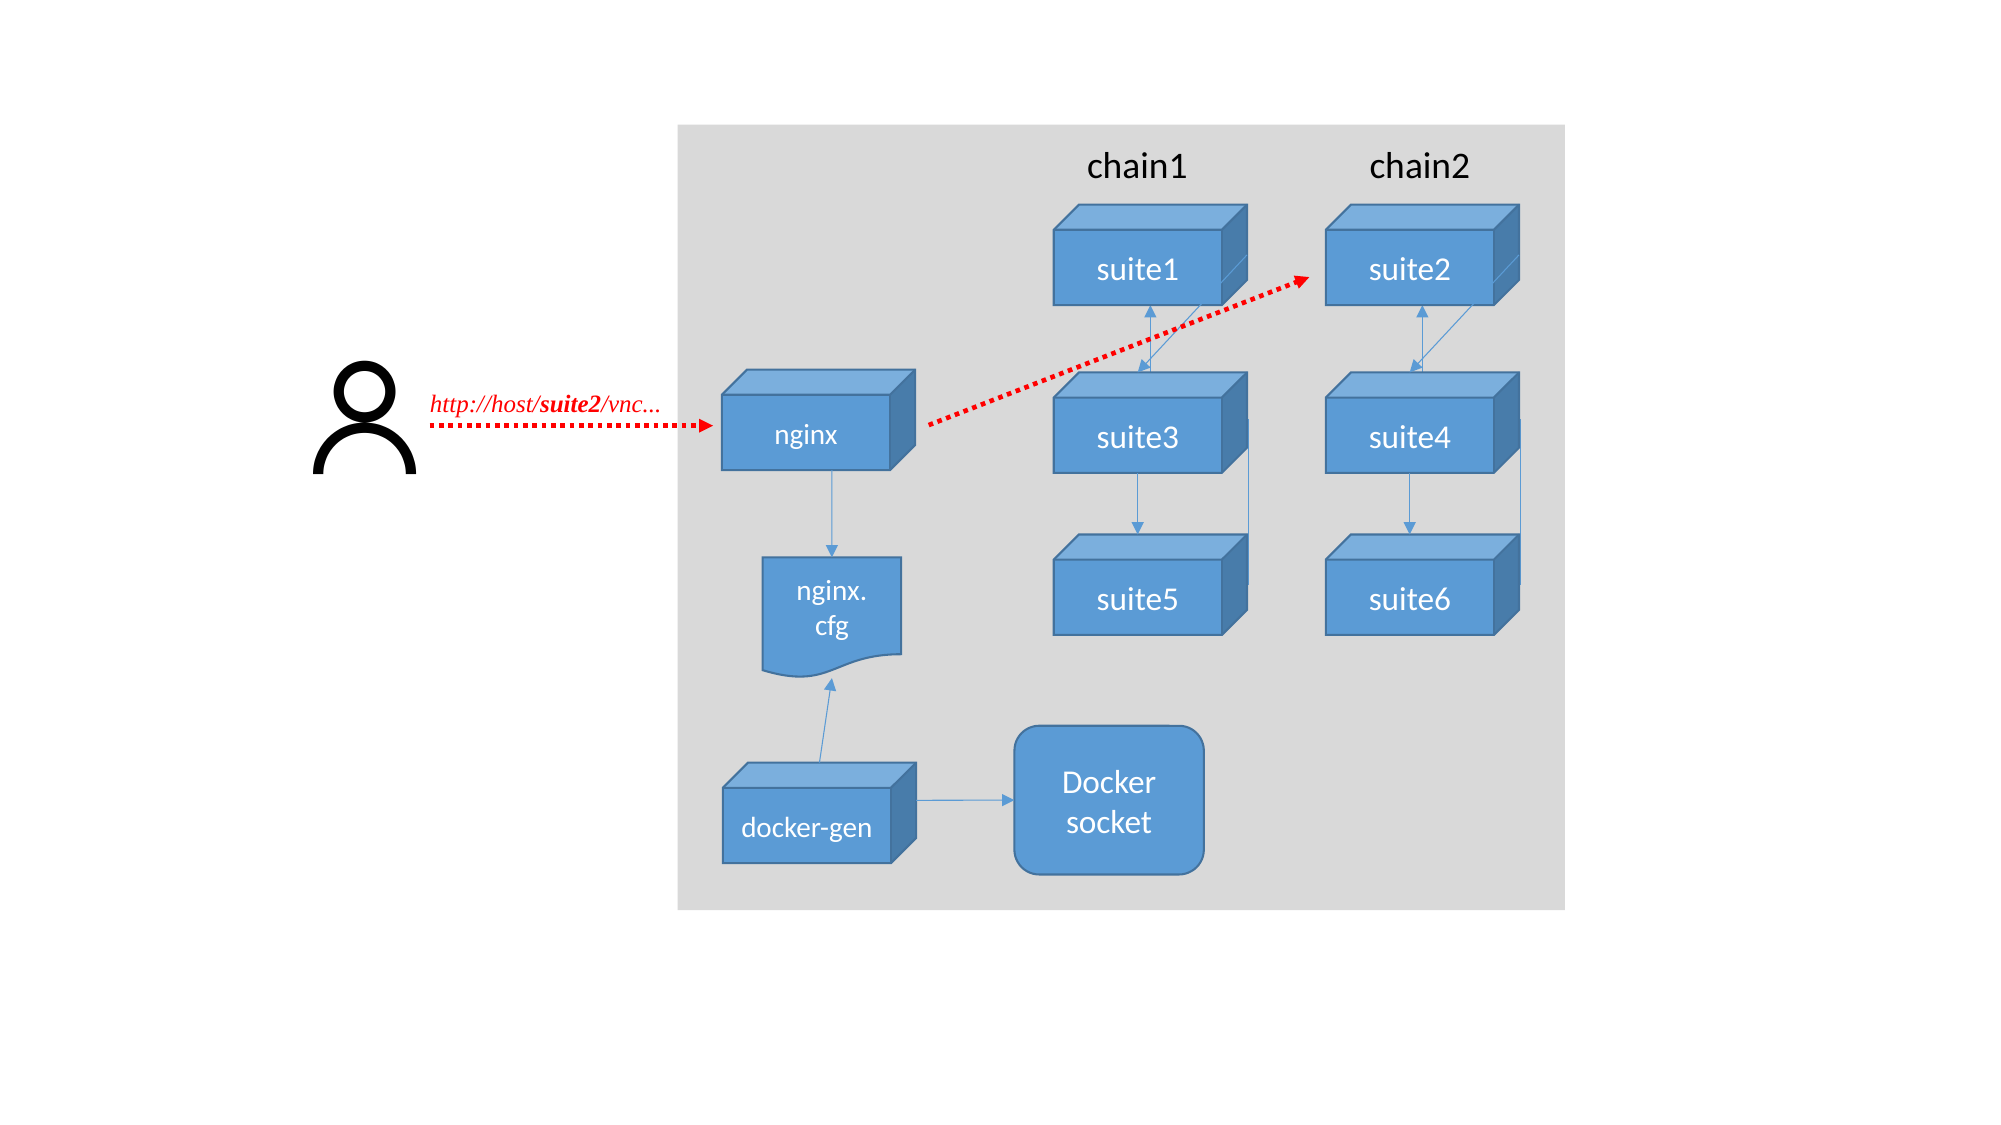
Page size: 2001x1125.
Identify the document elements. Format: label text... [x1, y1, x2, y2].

text_box [677, 124, 1566, 911]
text_box nginx [720, 368, 917, 472]
text_box chain2 [1354, 134, 1486, 194]
text_box suite4 [1324, 371, 1521, 409]
text_box chain1 [1072, 134, 1203, 194]
picture [282, 340, 447, 505]
text_box docker-gen [721, 761, 918, 865]
text_box nginx. cfg [761, 556, 903, 678]
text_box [928, 277, 1310, 426]
text_box suite1 [1052, 203, 1249, 277]
text_box Docker socket [1013, 724, 1205, 876]
text_box suite6 [1324, 533, 1521, 636]
text_box http://host/suite2/vnc... [447, 379, 677, 425]
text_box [1184, 409, 1552, 494]
text_box suite5 [1052, 533, 1249, 636]
text_box suite2 [1324, 203, 1521, 307]
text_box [911, 409, 1184, 494]
